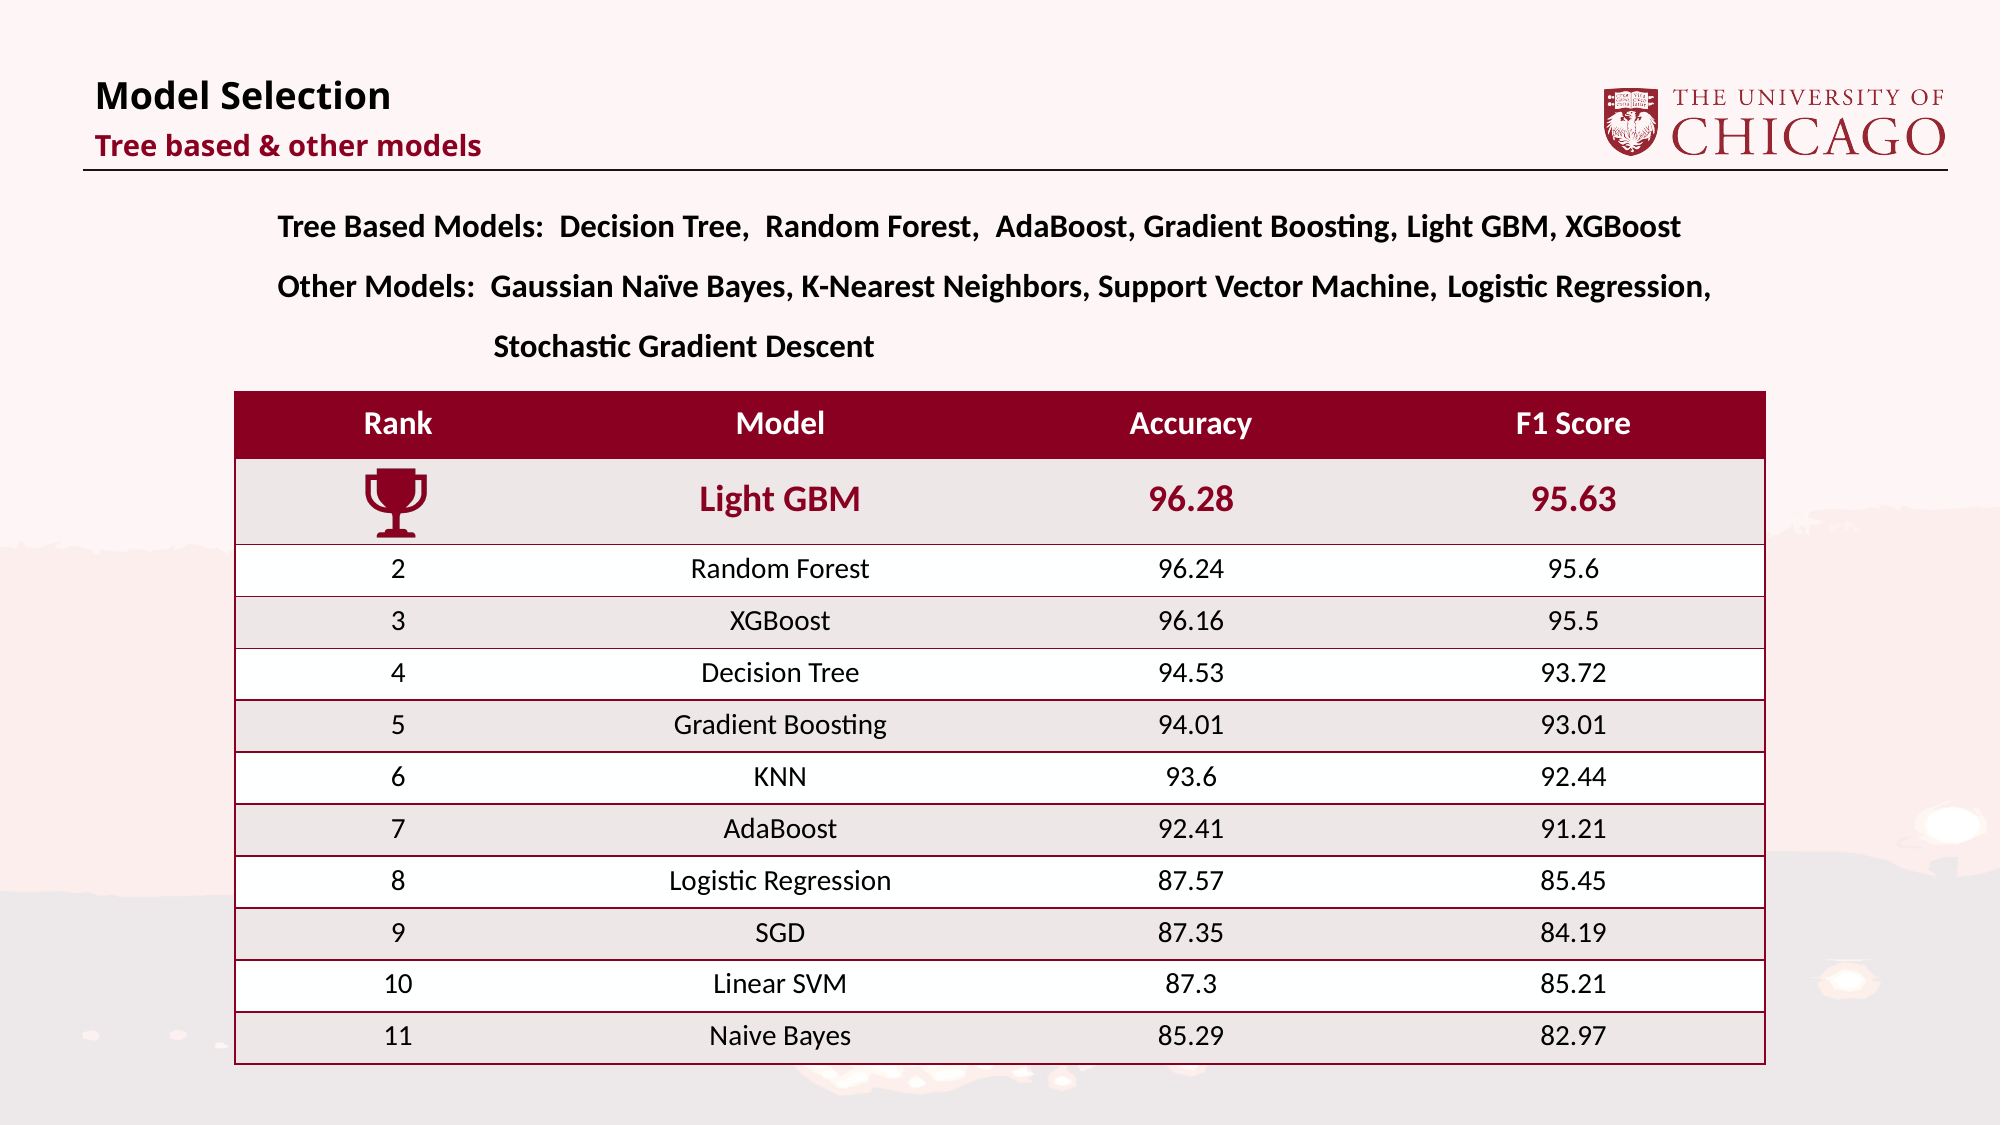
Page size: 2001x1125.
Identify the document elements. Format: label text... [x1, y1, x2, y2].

table_cell XGBoost [561, 597, 1000, 648]
table_cell 95.6 [1382, 545, 1764, 596]
table_cell 93.6 [1000, 753, 1382, 803]
table_cell 4 [236, 649, 561, 699]
table_cell 94.01 [1000, 701, 1382, 751]
table_cell 96.28 [1000, 459, 1382, 544]
table_cell 8 [236, 857, 561, 907]
table_cell 91.21 [1382, 805, 1764, 855]
table_cell 87.3 [1000, 961, 1382, 1011]
table_cell 10 [236, 961, 561, 1011]
picture [1566, 50, 1983, 194]
table_cell 7 [236, 805, 561, 855]
table_cell 11 [236, 1013, 561, 1063]
table_header Rank [236, 393, 561, 457]
list Model Selection Tree based & other models [79, 64, 1510, 182]
table_cell 1 [236, 459, 561, 544]
table_cell Random Forest [561, 545, 1000, 596]
table_cell 95.63 [1382, 459, 1764, 544]
table_cell 95.5 [1382, 597, 1764, 648]
table_cell SGD [561, 909, 1000, 959]
table_cell Light GBM [561, 459, 1000, 544]
table_cell 92.44 [1382, 753, 1764, 803]
table_header Accuracy [1000, 393, 1382, 457]
table_header F1 Score [1382, 393, 1764, 457]
table_cell 93.72 [1382, 649, 1764, 699]
table_cell 3 [236, 597, 561, 648]
table_header Model [561, 393, 1000, 457]
table_cell Decision Tree [561, 649, 1000, 699]
text_box Tree Based Models: Decision Tree, Random Forest, AdaBoost, Gradient Boosting, Light GBM, XGBoost Other Models: Gaussian Naïve Bayes, K-Nearest Neighbors, Support Vector Machine, Logistic Regression, Stochastic Gradient Descent [262, 201, 1941, 374]
table_cell Logistic Regression [561, 857, 1000, 907]
table_cell 9 [236, 909, 561, 959]
table_cell 2 [236, 545, 561, 596]
table_cell KNN [561, 753, 1000, 803]
table_cell 5 [236, 701, 561, 751]
table_cell 96.24 [1000, 545, 1382, 596]
table_cell 93.01 [1382, 701, 1764, 751]
table_cell 6 [236, 753, 561, 803]
table_cell 85.21 [1382, 961, 1764, 1011]
table_cell 96.16 [1000, 597, 1382, 648]
table_cell 84.19 [1382, 909, 1764, 959]
table_cell 92.41 [1000, 805, 1382, 855]
table_cell 94.53 [1000, 649, 1382, 699]
table_cell Naive Bayes [561, 1013, 1000, 1063]
picture [354, 461, 438, 545]
table_cell 85.29 [1000, 1013, 1382, 1063]
table_cell Gradient Boosting [561, 701, 1000, 751]
table_cell 85.45 [1382, 857, 1764, 907]
table_cell 87.57 [1000, 857, 1382, 907]
table_cell 82.97 [1382, 1013, 1764, 1063]
table_cell 87.35 [1000, 909, 1382, 959]
table_cell AdaBoost [561, 805, 1000, 855]
table_cell Linear SVM [561, 961, 1000, 1011]
